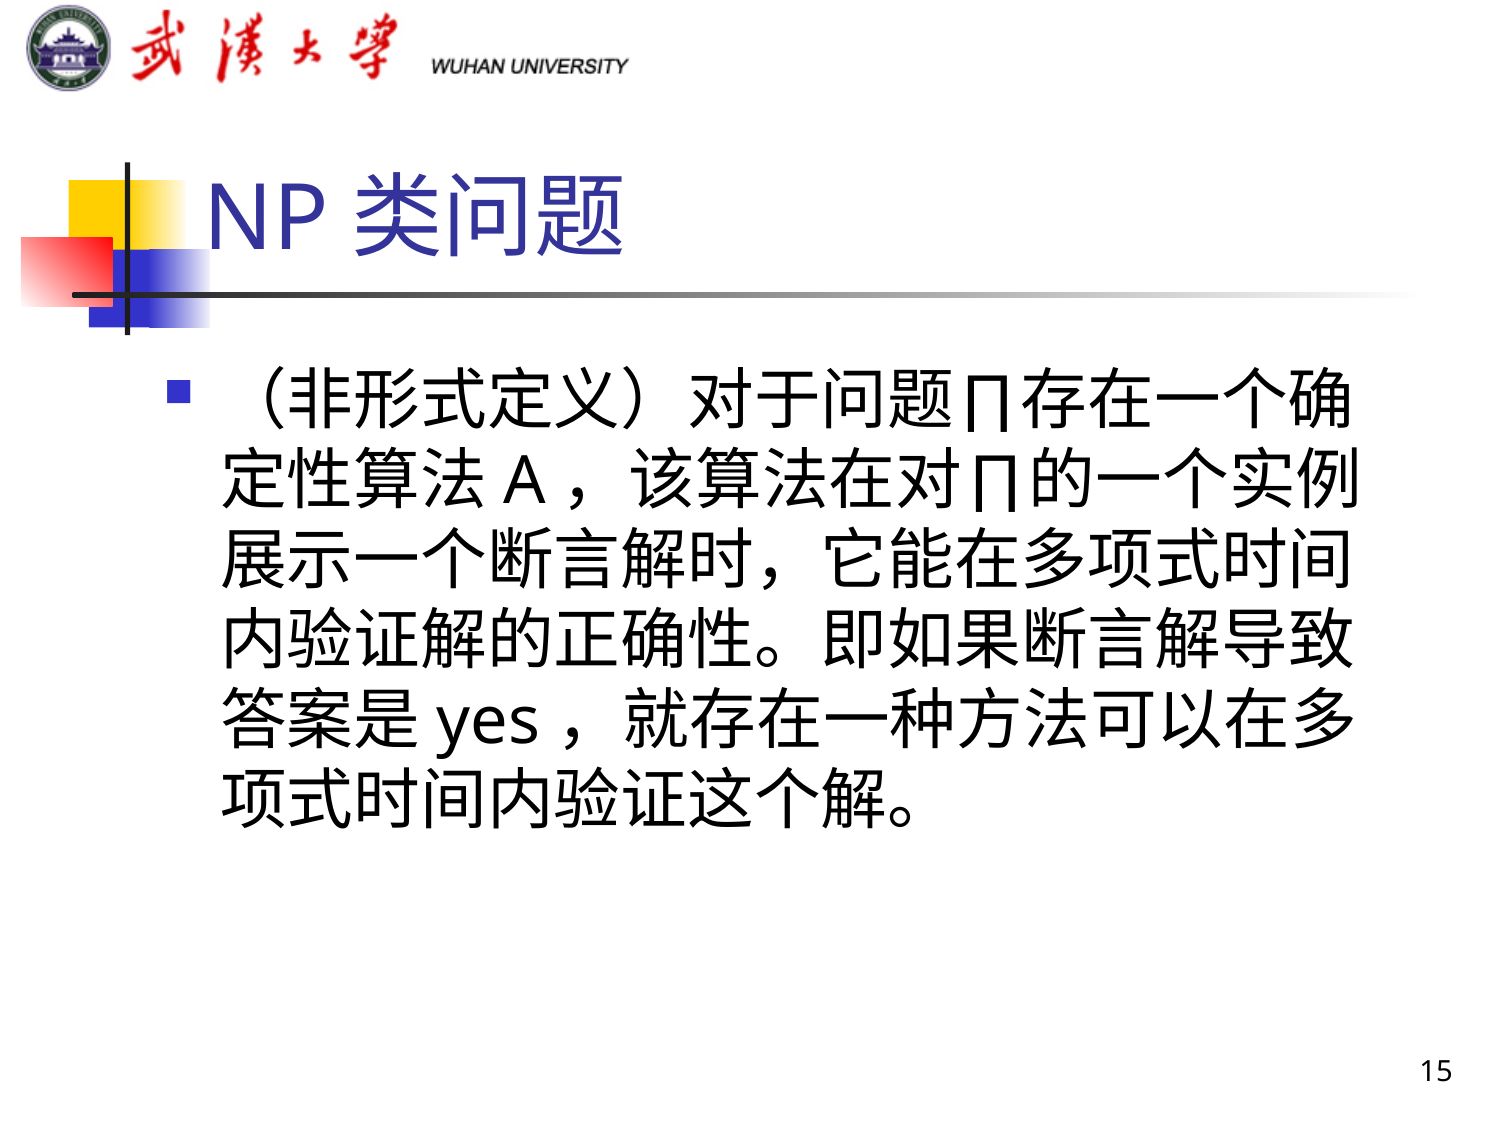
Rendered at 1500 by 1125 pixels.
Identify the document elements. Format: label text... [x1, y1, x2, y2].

title NP类问题 [188, 35, 1468, 275]
picture [0, 0, 643, 93]
slide_number 15 [1155, 1024, 1468, 1100]
list （非形式定义）对于问题∏存在一个确定性算法A，该算法在对∏的一个实例展示一个断言解时，它能在多项式时间内验证解的正确性。即如果断言解导致答案是yes，就存在一种方法可以在多项式时间内验证这个解。 [148, 349, 1424, 1025]
